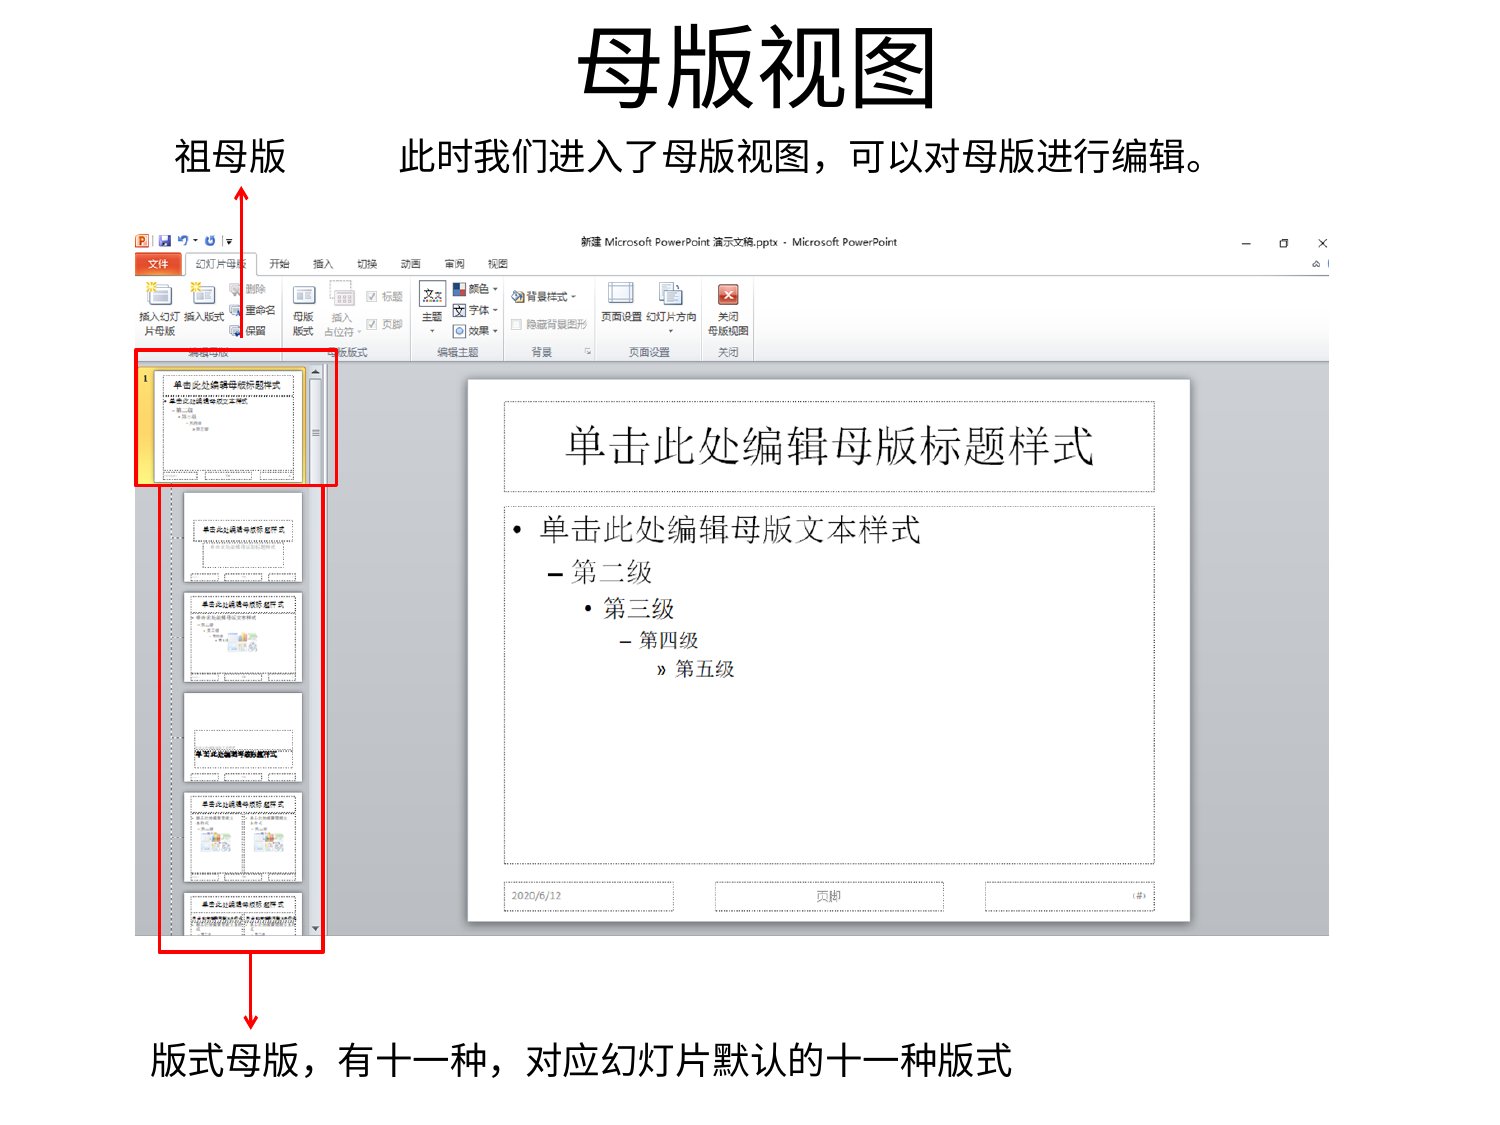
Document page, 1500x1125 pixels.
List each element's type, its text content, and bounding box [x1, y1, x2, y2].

title 母版视图 [112, 0, 1402, 130]
text_box 版式母版，有十一种，对应幻灯片默认的十一种版式 [135, 1029, 1365, 1090]
text_box 祖母版 [159, 125, 337, 186]
text_box [159, 944, 323, 953]
text_box 此时我们进入了母版视图，可以对母版进行编辑。 [383, 125, 1270, 186]
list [135, 231, 1329, 936]
